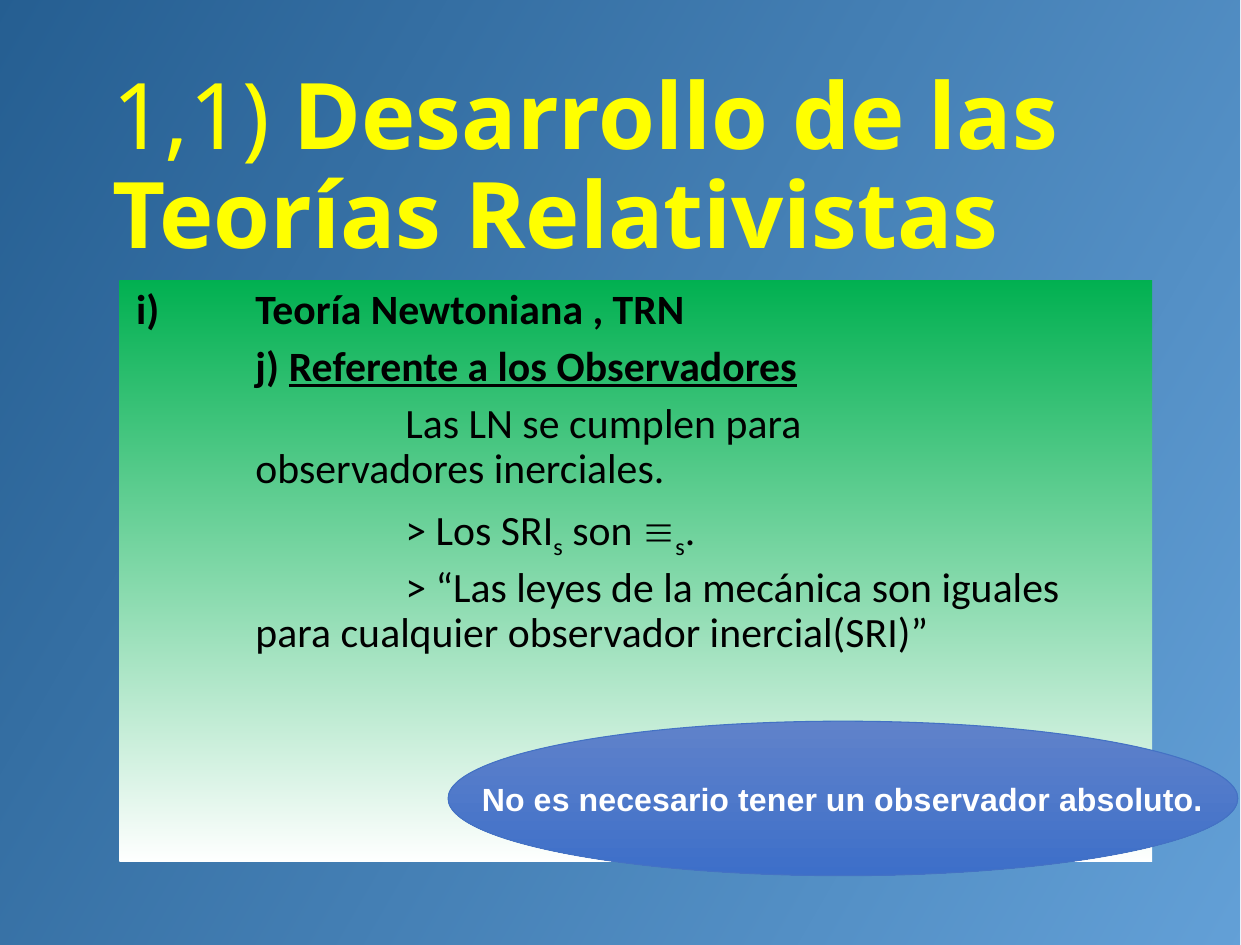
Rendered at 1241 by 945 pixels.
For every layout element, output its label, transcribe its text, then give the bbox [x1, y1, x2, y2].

text_box Teoría Newtoniana , TRN j) Referente a los Observadores Las LN se cumplen para observadores inerciales. > Los SRIs son s. > “Las leyes de la mecánica son iguales para cualquier observador inercial(SRI)” [119, 280, 1153, 862]
text_box No es necesario tener un observador absoluto. [447, 720, 1239, 877]
title 1,1) Desarrollo de las Teorías Relativistas [97, 50, 1238, 289]
